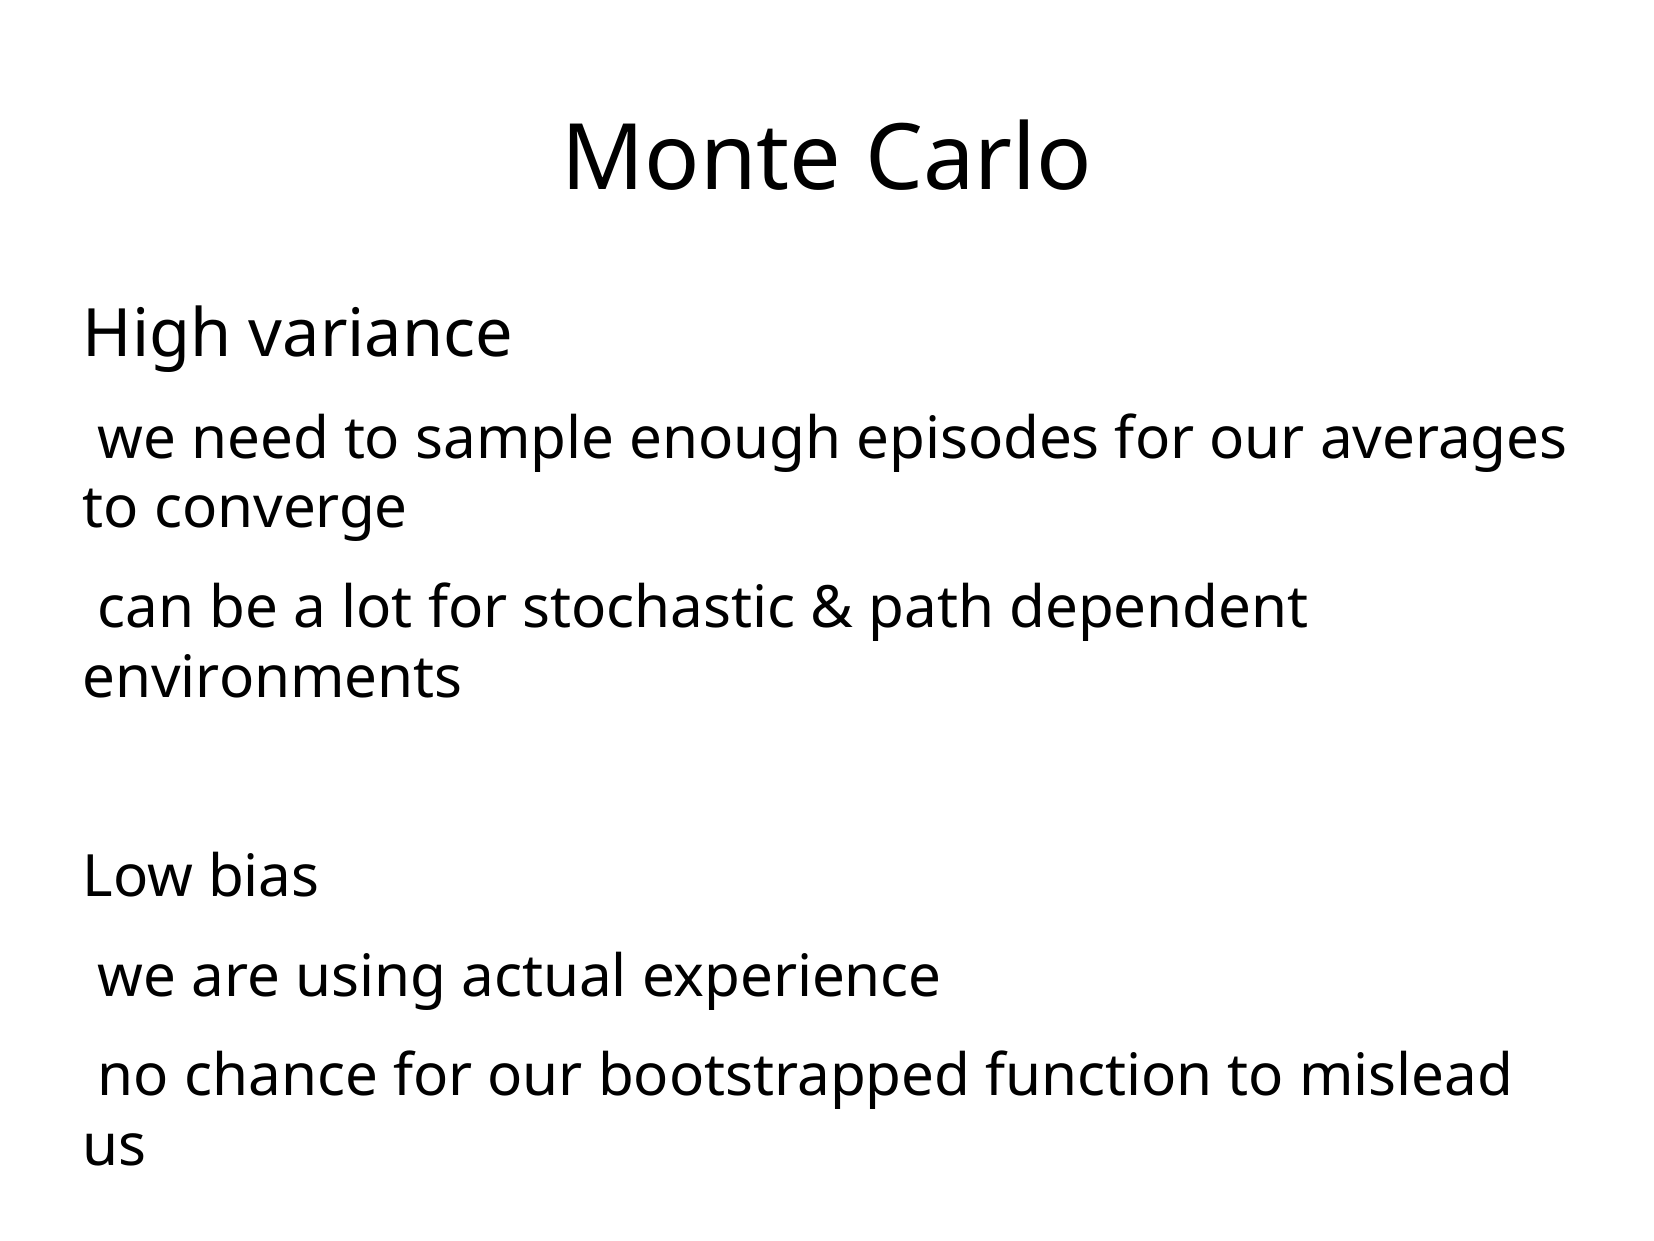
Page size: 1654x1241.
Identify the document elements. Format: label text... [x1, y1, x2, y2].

title Monte Carlo [82, 49, 1571, 257]
list High variance we need to sample enough episodes for our averages to converge can be a lot for stochastic & path dependent environments Low bias we are using actual experience no chance for our bootstrapped function to mislead us [82, 290, 1571, 1145]
